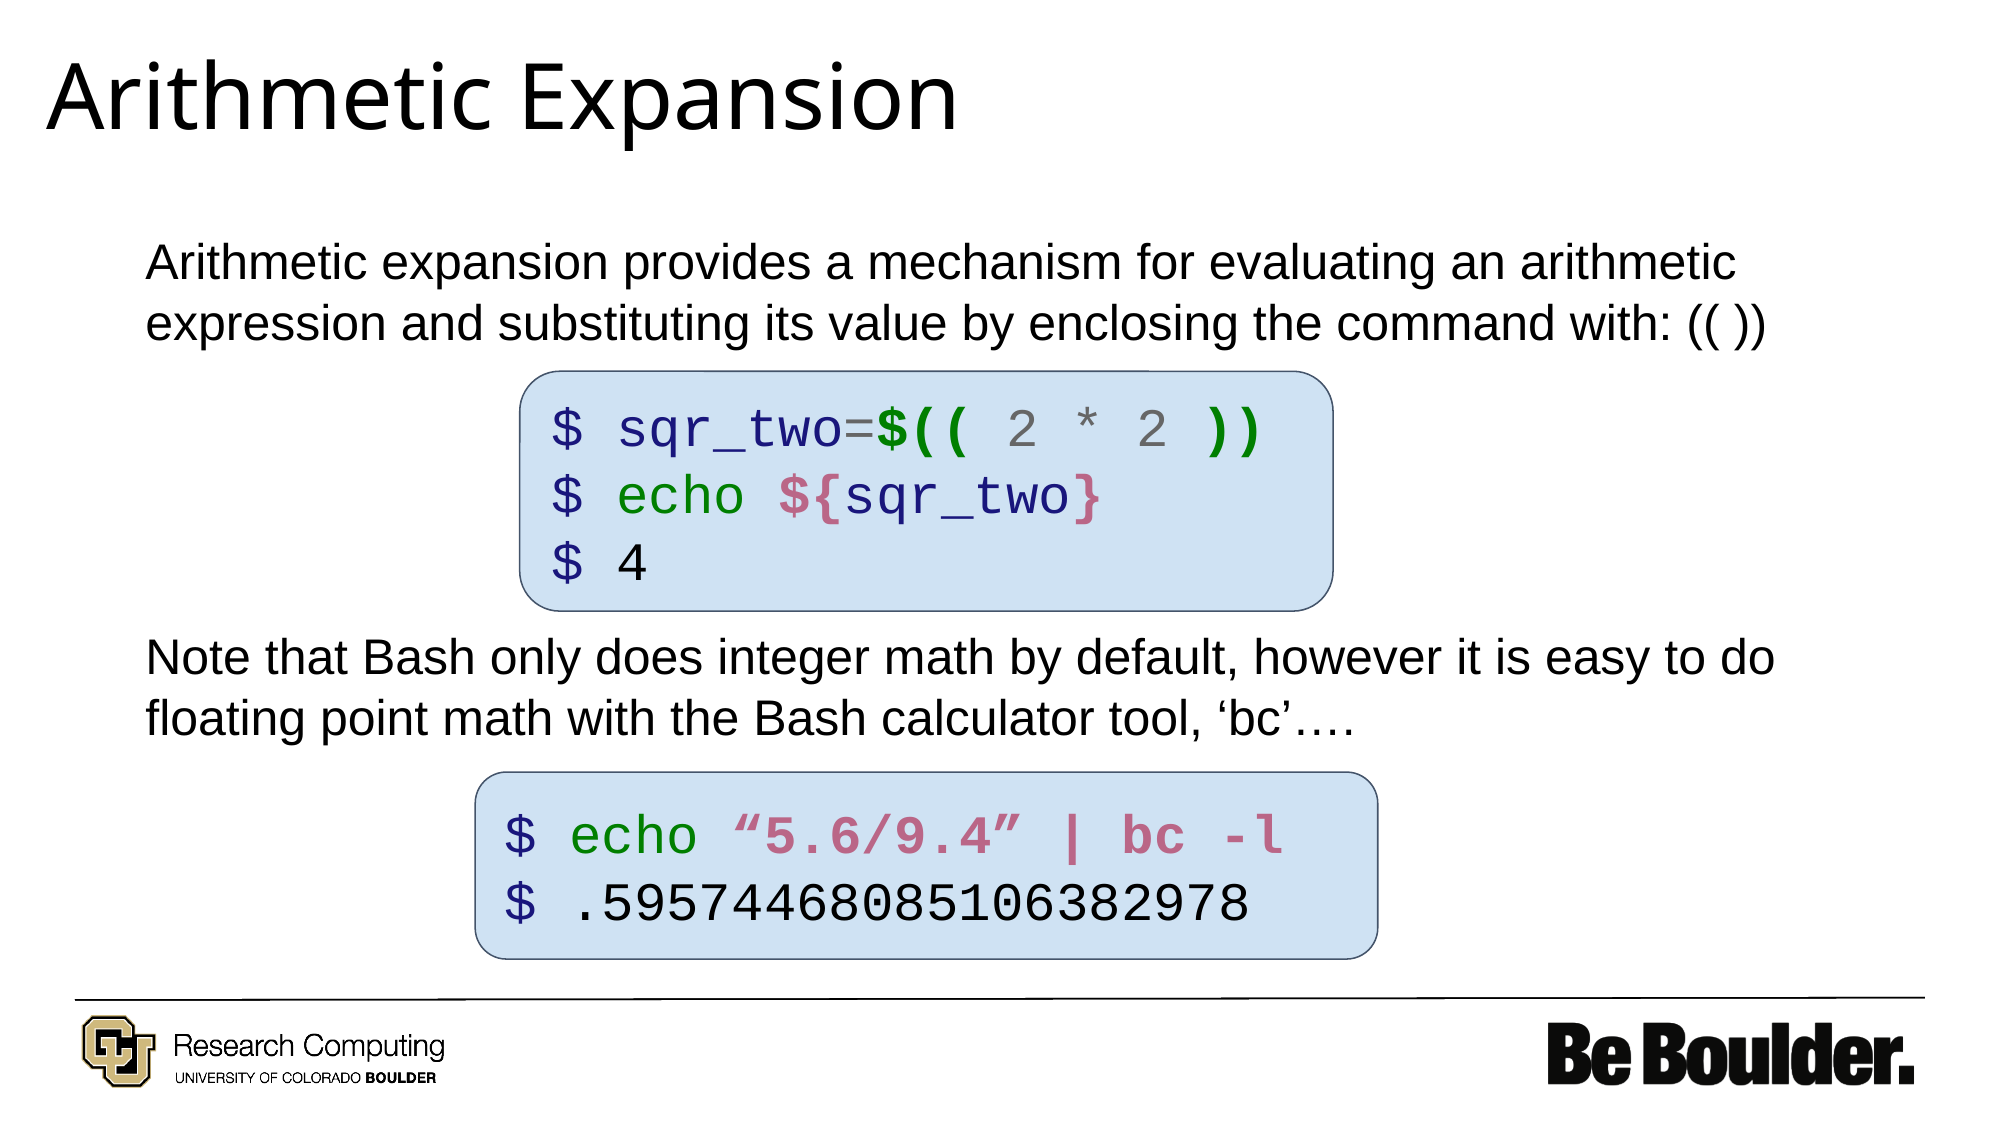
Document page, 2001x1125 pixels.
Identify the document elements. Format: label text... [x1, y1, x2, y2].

text_box $ echo “5.6/9.4” | bc -l $ .59574468085106382978 [475, 772, 1378, 960]
picture [81, 1015, 444, 1088]
title Arithmetic Expansion [41, 0, 1200, 187]
picture [1524, 1015, 1938, 1088]
text_box Arithmetic expansion provides a mechanism for evaluating an arithmetic expression and substituting its value by enclosing the command with: (( )) Note that Bash only does integer math by default, however it is easy to do floating point math with the Bash calculator tool, ‘bc’…. [140, 225, 1988, 813]
text_box $ sqr_two=$(( 2 * 2 )) $ echo ${sqr_two} $ 4 [519, 371, 1334, 612]
